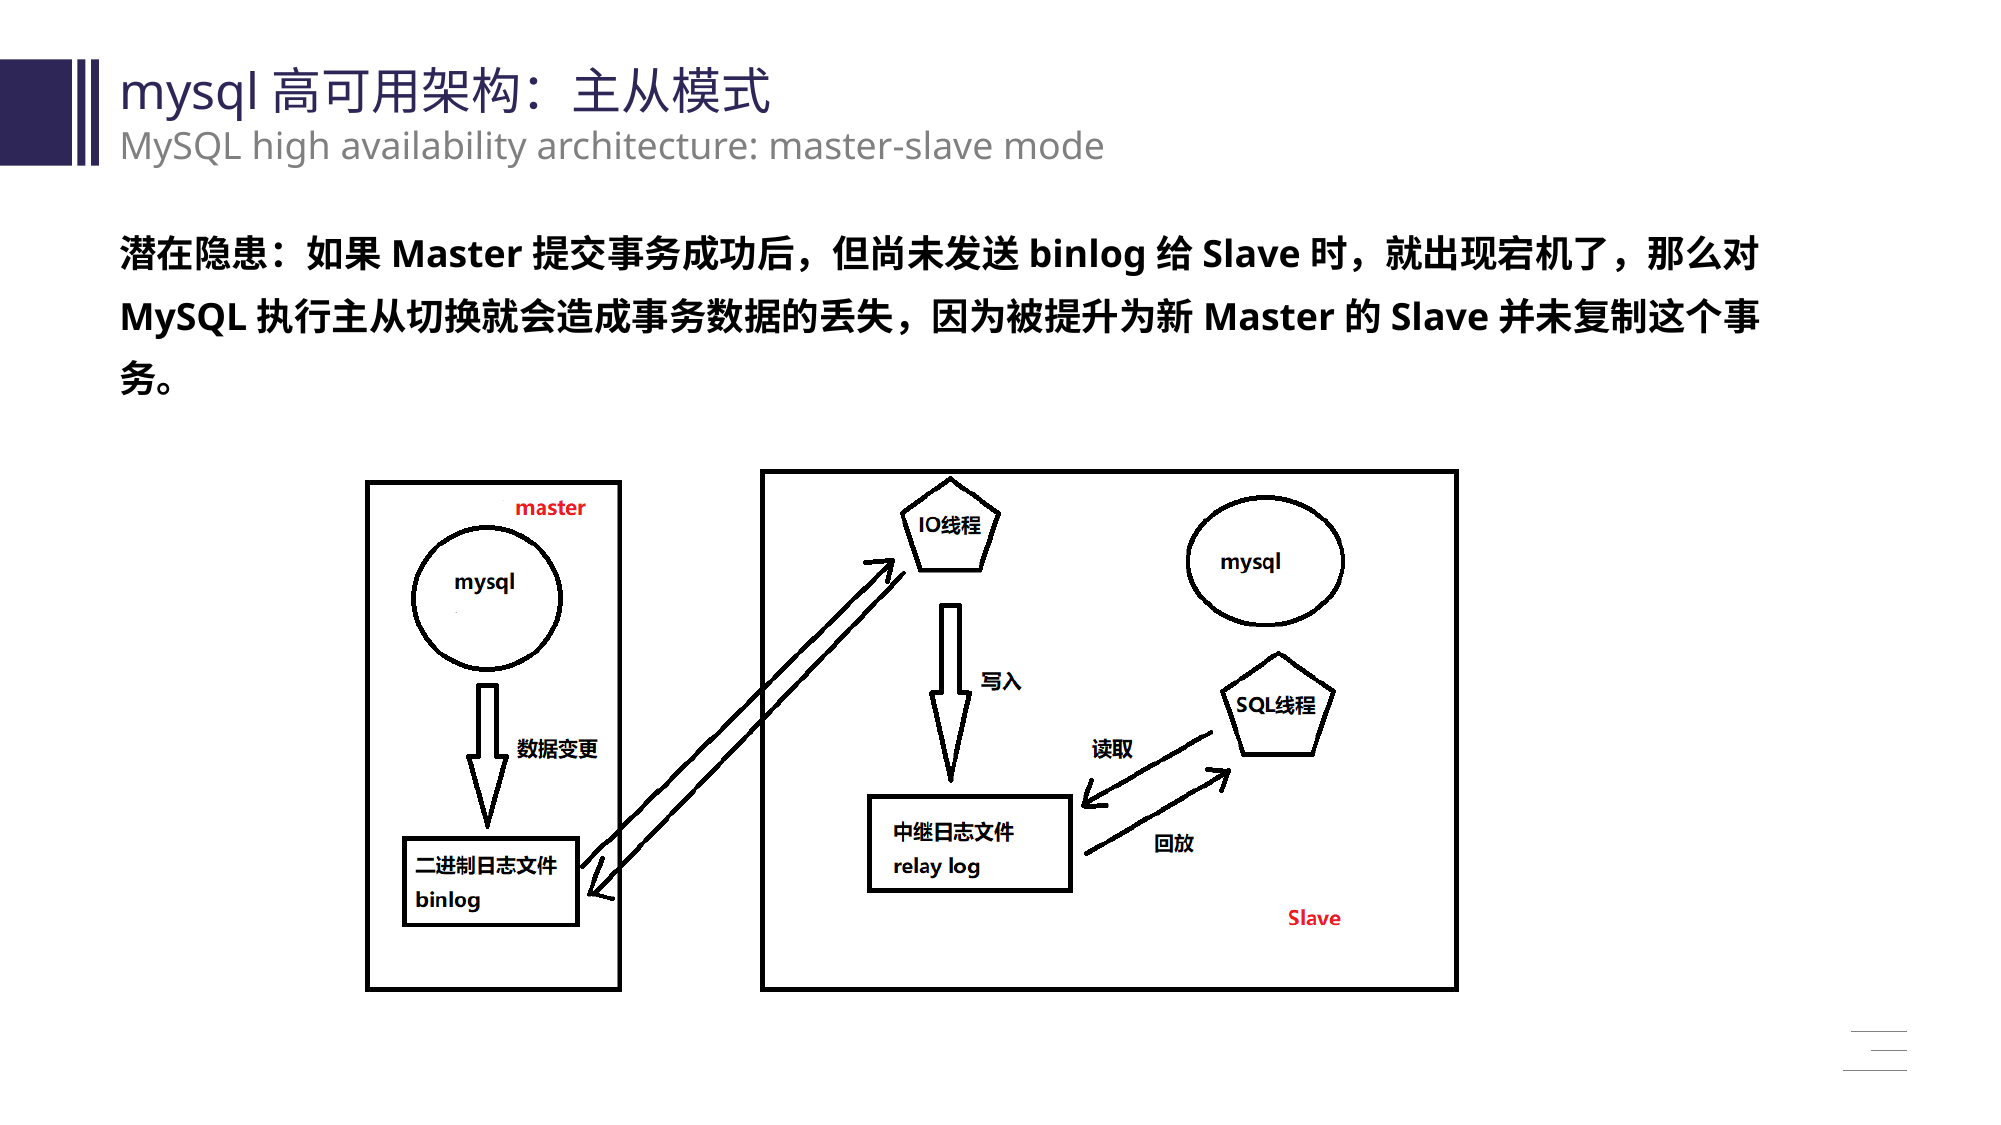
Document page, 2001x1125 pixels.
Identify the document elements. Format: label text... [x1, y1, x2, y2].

text_box [76, 58, 86, 167]
text_box [90, 58, 100, 167]
text_box [0, 58, 73, 167]
text_box 潜在隐患：如果Master提交事务成功后，但尚未发送binlog给Slave时，就出现宕机了，那么对MySQL执行主从切换就会造成事务数据的丢失，因为被提升为新Master的Slave并未复制这个事务。 [104, 205, 1802, 408]
text_box MySQL high availability architecture: master-slave mode [104, 114, 1254, 175]
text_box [1842, 1031, 1907, 1071]
picture [333, 438, 1497, 1032]
text_box mysql高可用架构：主从模式 [104, 52, 1061, 114]
